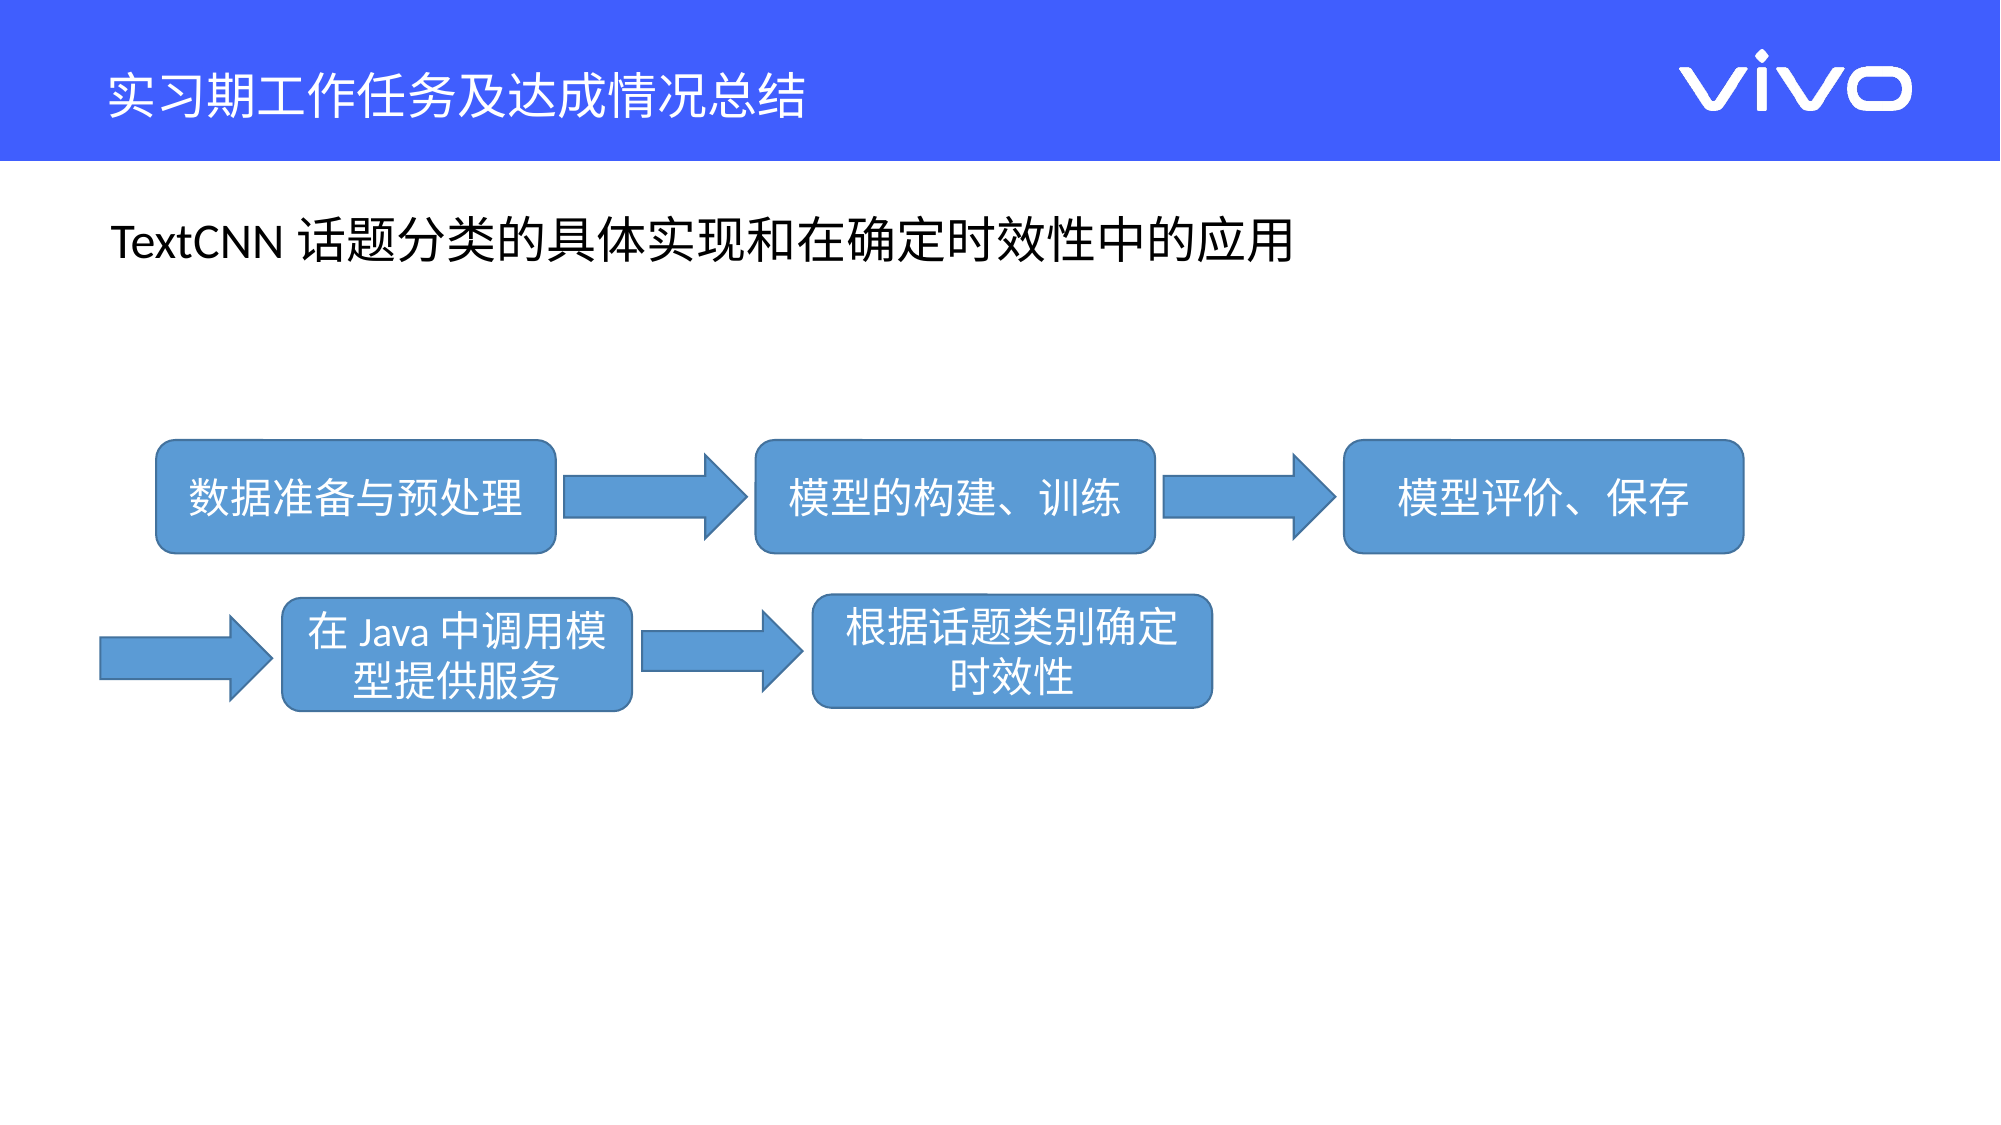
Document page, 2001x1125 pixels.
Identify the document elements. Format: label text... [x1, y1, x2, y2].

text_box [641, 608, 805, 694]
text_box 根据话题类别确定时效性 [811, 593, 1214, 709]
text_box 在Java中调用模型提供服务 [281, 596, 634, 713]
text_box [563, 452, 749, 541]
picture [0, 0, 2000, 161]
text_box 数据准备与预处理 [155, 438, 557, 555]
text_box 模型的构建、训练 [754, 438, 1157, 555]
text_box TextCNN话题分类的具体实现和在确定时效性中的应用 [95, 201, 1344, 277]
text_box 模型评价、保存 [1342, 438, 1745, 555]
text_box [1162, 452, 1337, 541]
text_box [99, 614, 274, 703]
